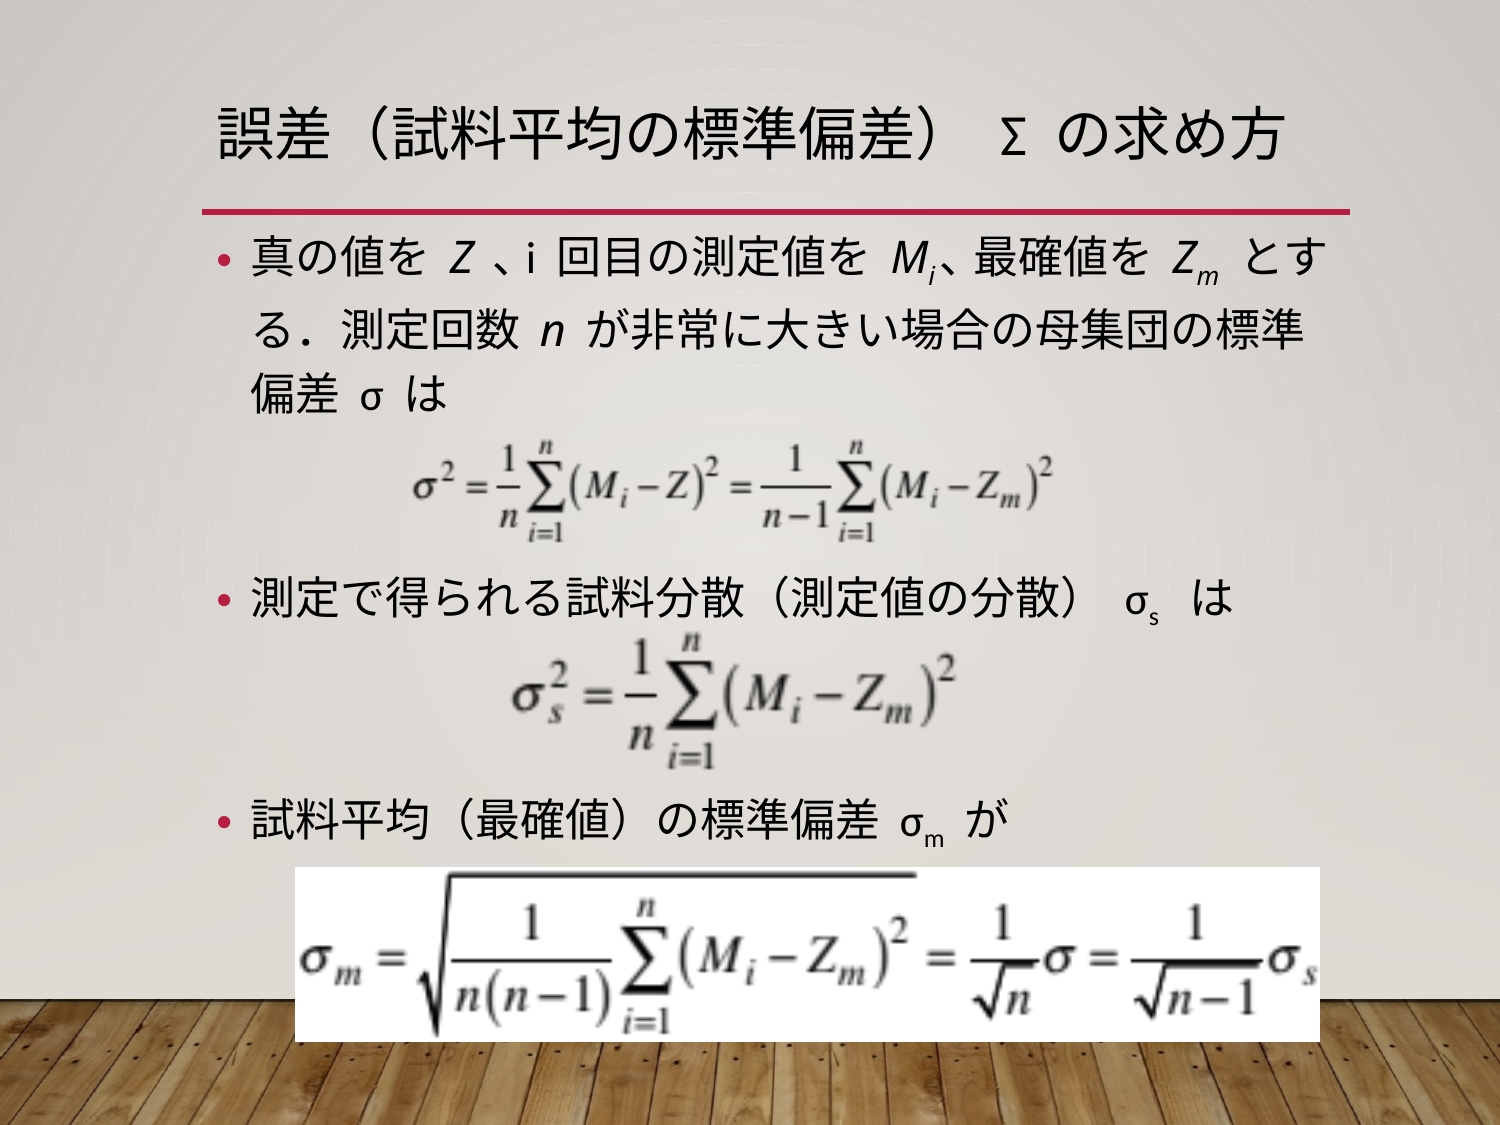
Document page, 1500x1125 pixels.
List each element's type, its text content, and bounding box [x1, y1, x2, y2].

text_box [410, 423, 1061, 546]
title 誤差（試料平均の標準偏差） σ の求め方 [201, 98, 1350, 209]
picture [0, 999, 1500, 1125]
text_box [508, 610, 964, 774]
list 真の値を Z ､i 回目の測定値を Mi､ 最確値を Zm とする．測定回数 n が非常に大きい場合の母集団の標準偏差 σ は 測定で得られる試料分散（測定値の分散） σs は 試料平均（最確値）の標準偏差 σm が [201, 209, 1350, 870]
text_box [295, 866, 1321, 1042]
